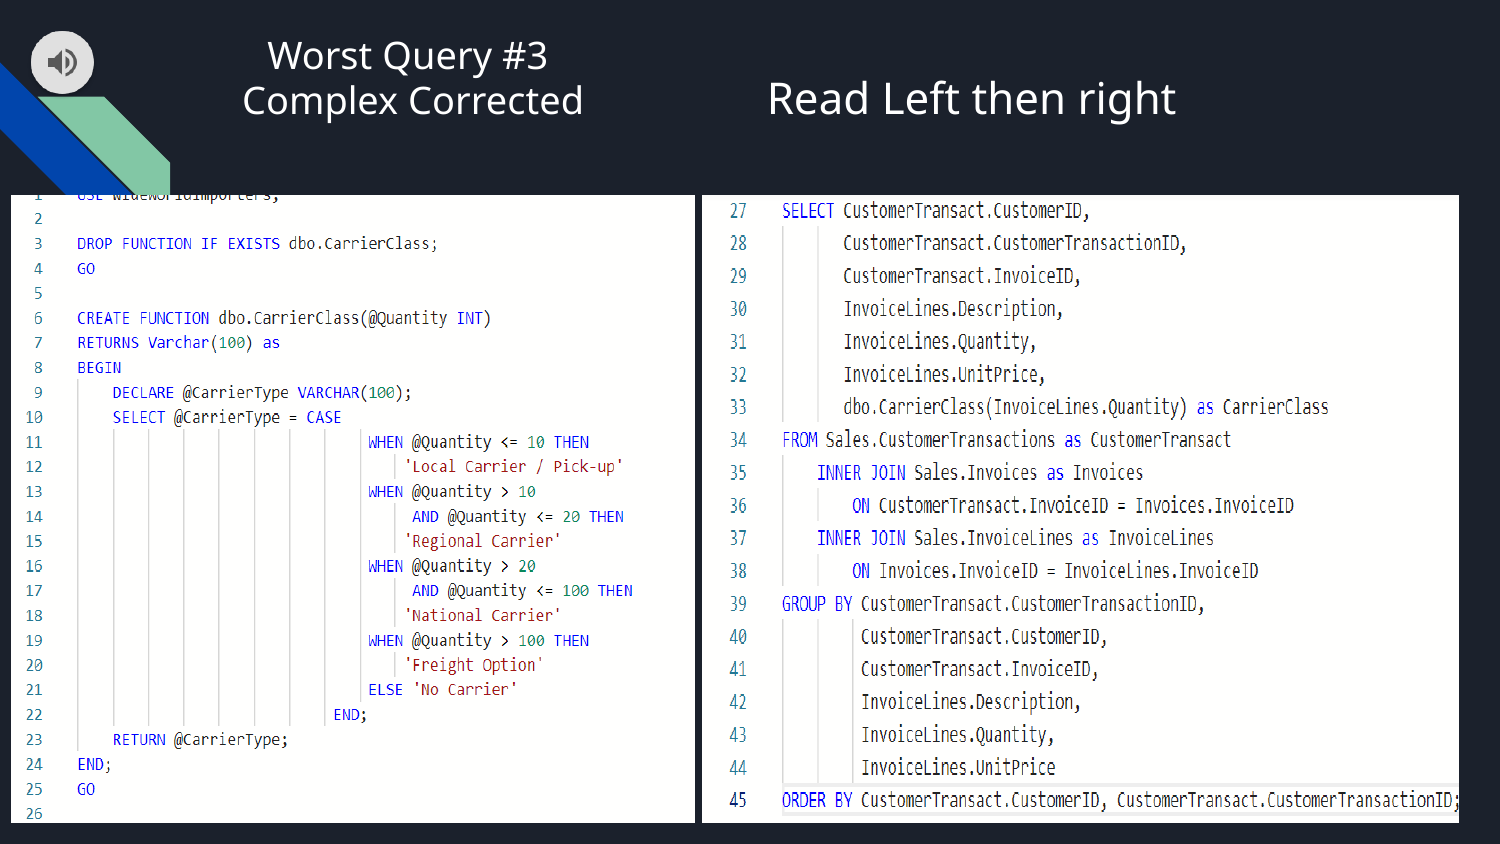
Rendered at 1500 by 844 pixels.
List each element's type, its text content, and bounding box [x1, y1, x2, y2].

picture [11, 195, 695, 824]
picture [702, 195, 1459, 824]
title Worst Query #3 Complex Corrected [211, 16, 615, 139]
picture [24, 24, 101, 101]
text_box Read Left then right [751, 55, 1435, 138]
